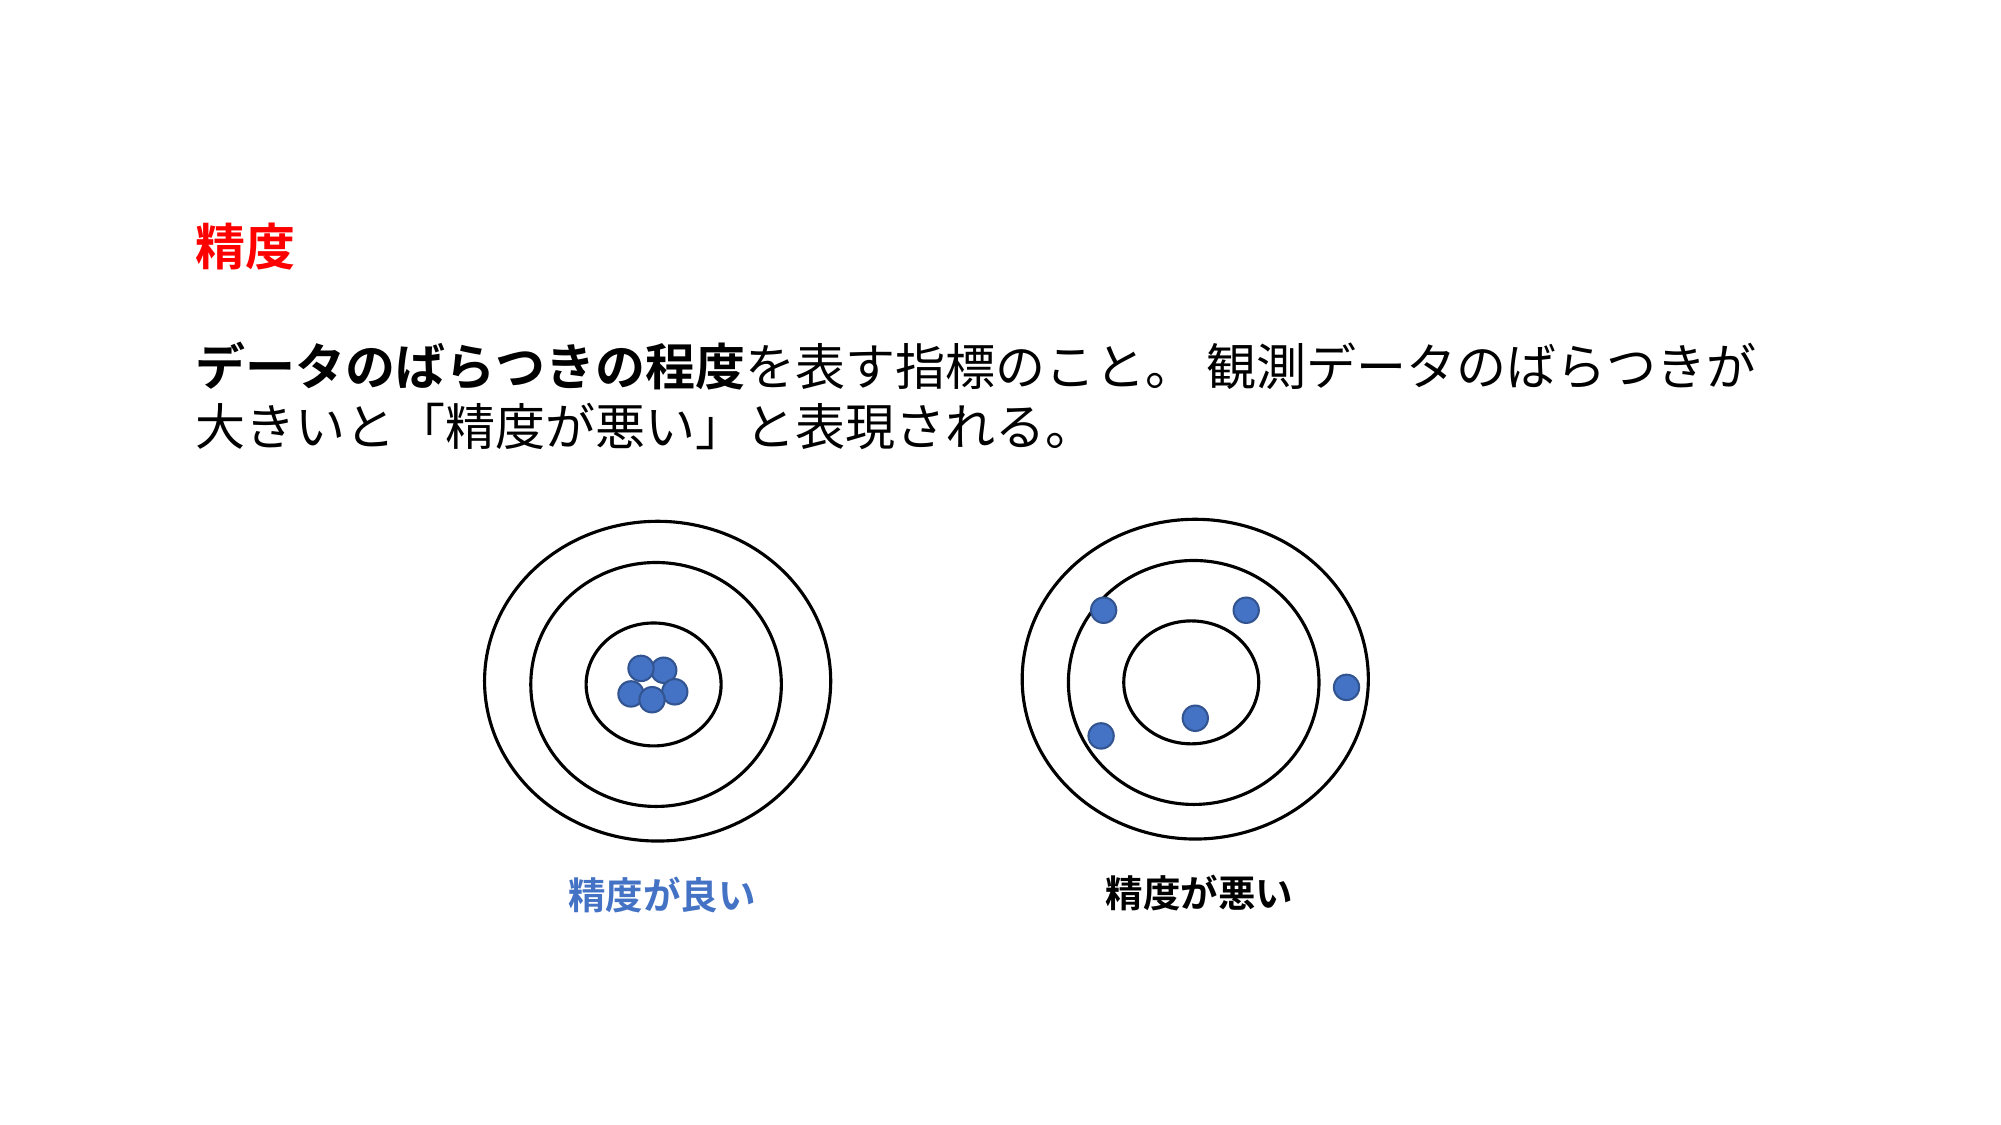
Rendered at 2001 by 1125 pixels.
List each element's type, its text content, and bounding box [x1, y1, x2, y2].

text_box 精度が良い [553, 864, 822, 925]
text_box [638, 685, 666, 714]
text_box [1122, 619, 1260, 745]
text_box [1089, 596, 1118, 625]
text_box [1181, 704, 1210, 733]
text_box [1021, 518, 1370, 841]
text_box [529, 561, 783, 808]
text_box [1232, 596, 1260, 625]
text_box 精度 データのばらつきの程度を表す指標のこと。 観測データのばらつきが大きいと「精度が悪い」と表現される。 [180, 207, 1820, 463]
text_box [627, 654, 655, 683]
text_box [1067, 559, 1321, 806]
text_box [1332, 673, 1361, 702]
text_box [1087, 722, 1115, 750]
text_box 精度が悪い [1090, 862, 1360, 923]
text_box [483, 520, 832, 843]
text_box [617, 680, 644, 708]
text_box [652, 656, 678, 684]
text_box [585, 621, 723, 747]
text_box [661, 678, 689, 706]
